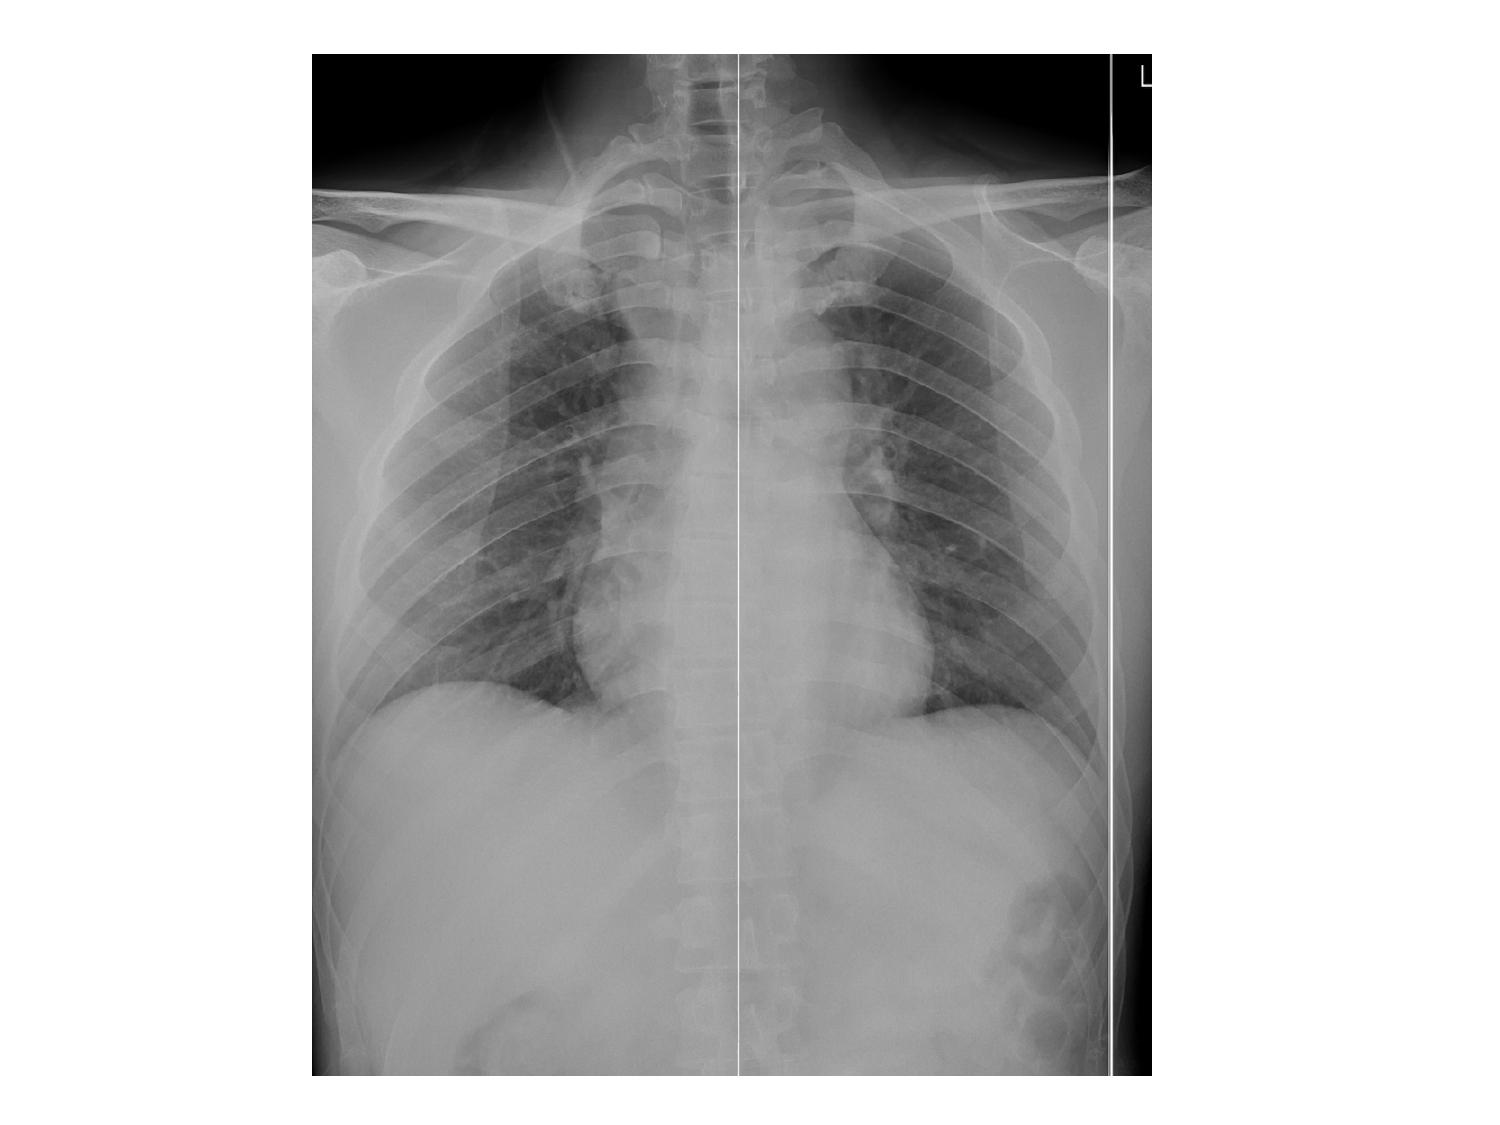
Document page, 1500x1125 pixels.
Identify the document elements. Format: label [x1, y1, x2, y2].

picture [312, 54, 1152, 1076]
